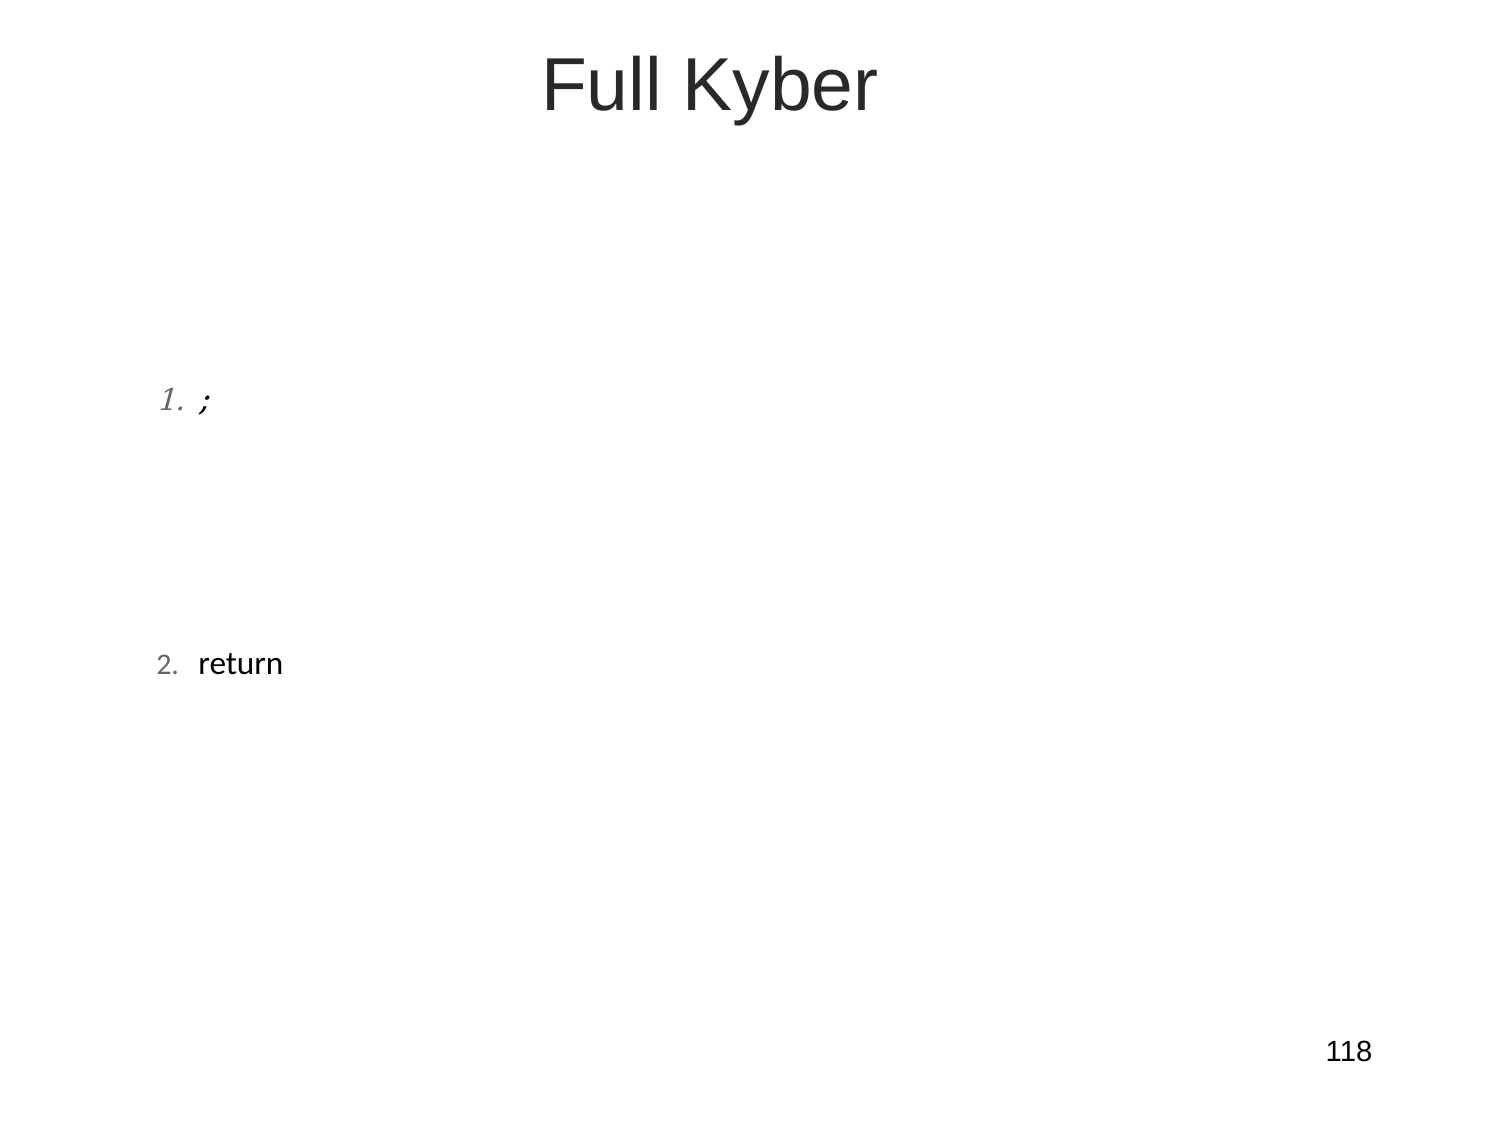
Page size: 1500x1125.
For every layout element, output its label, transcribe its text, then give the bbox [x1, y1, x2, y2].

text_box Full Kyber [184, 37, 1236, 136]
slide_number 118 [1074, 1024, 1388, 1101]
